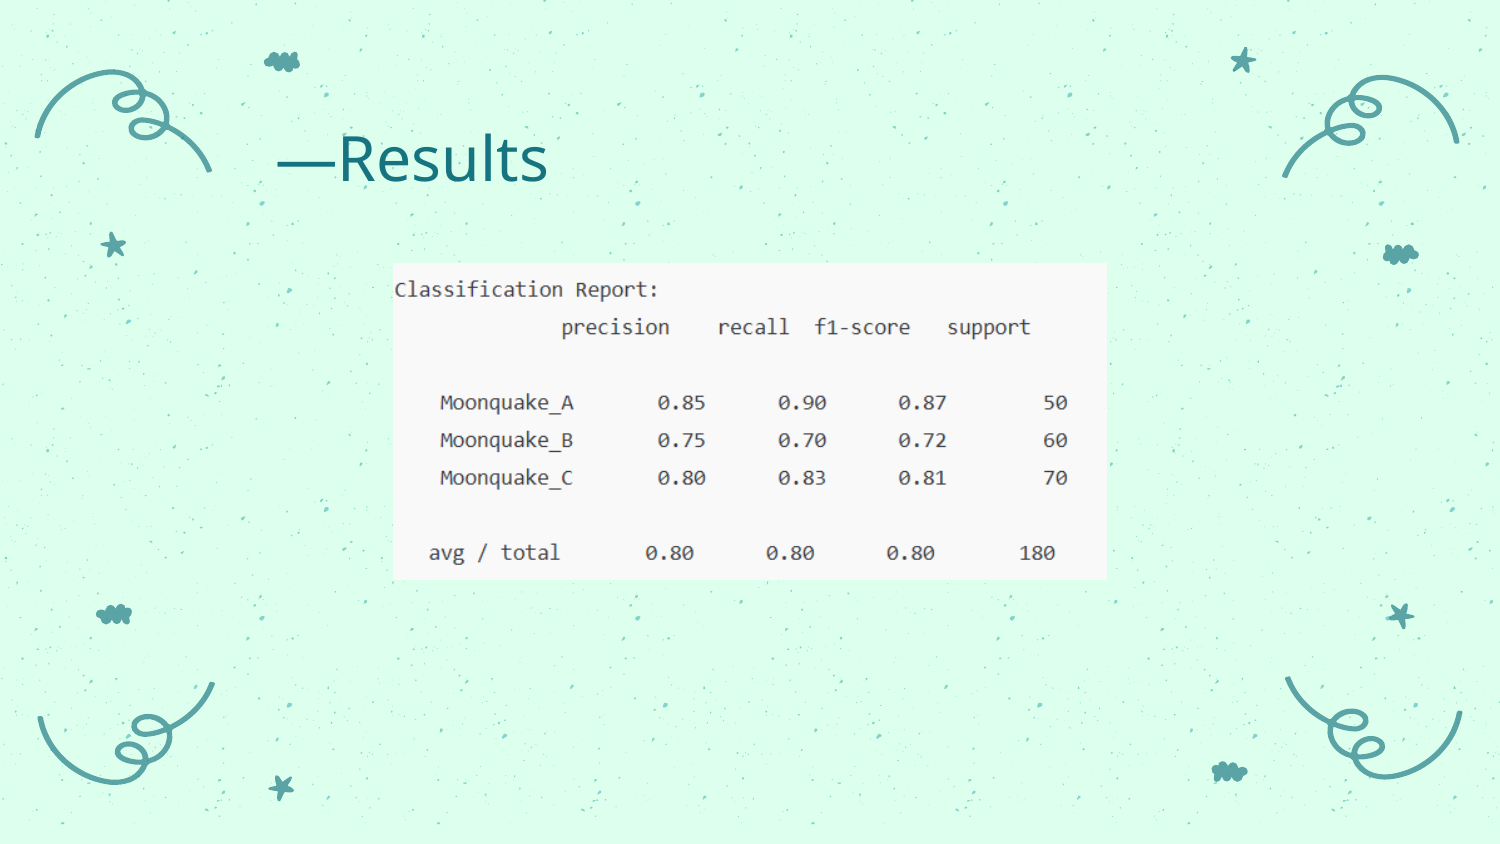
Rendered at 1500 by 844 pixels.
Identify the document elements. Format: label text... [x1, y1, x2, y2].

picture [393, 263, 1107, 581]
title —Results [195, 106, 944, 207]
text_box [388, 263, 1110, 589]
